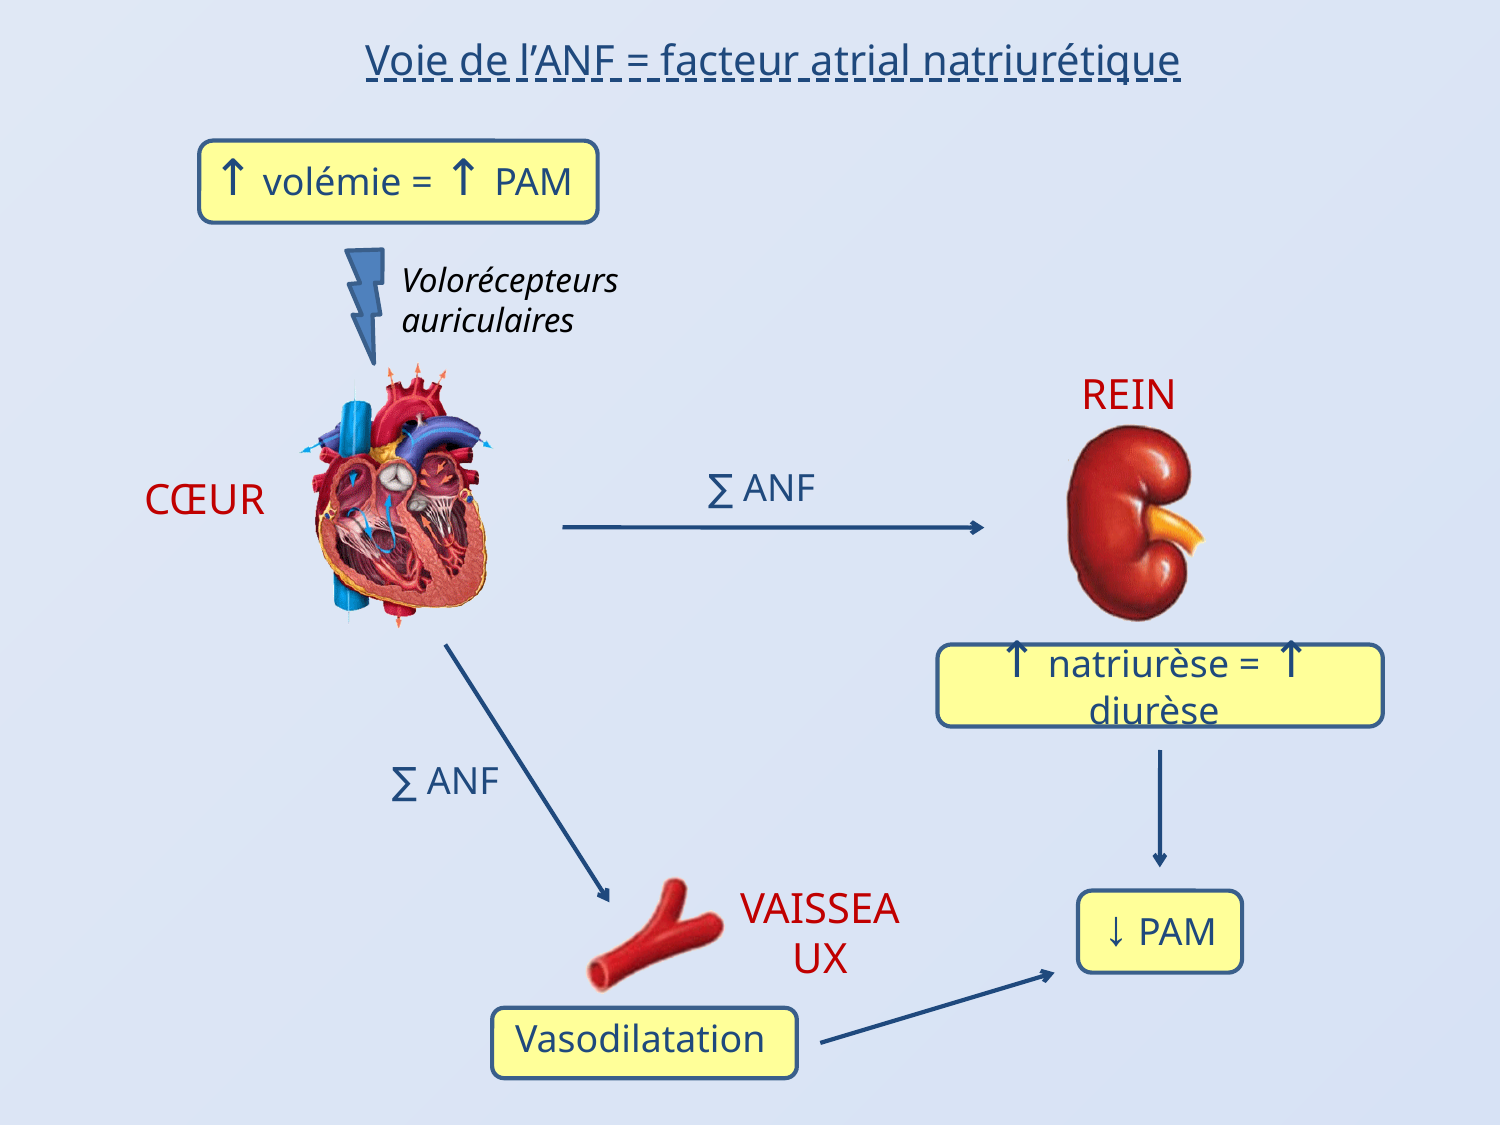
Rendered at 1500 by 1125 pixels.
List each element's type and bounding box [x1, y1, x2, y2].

text_box [140, 140, 671, 633]
text_box [362, 363, 1383, 1079]
